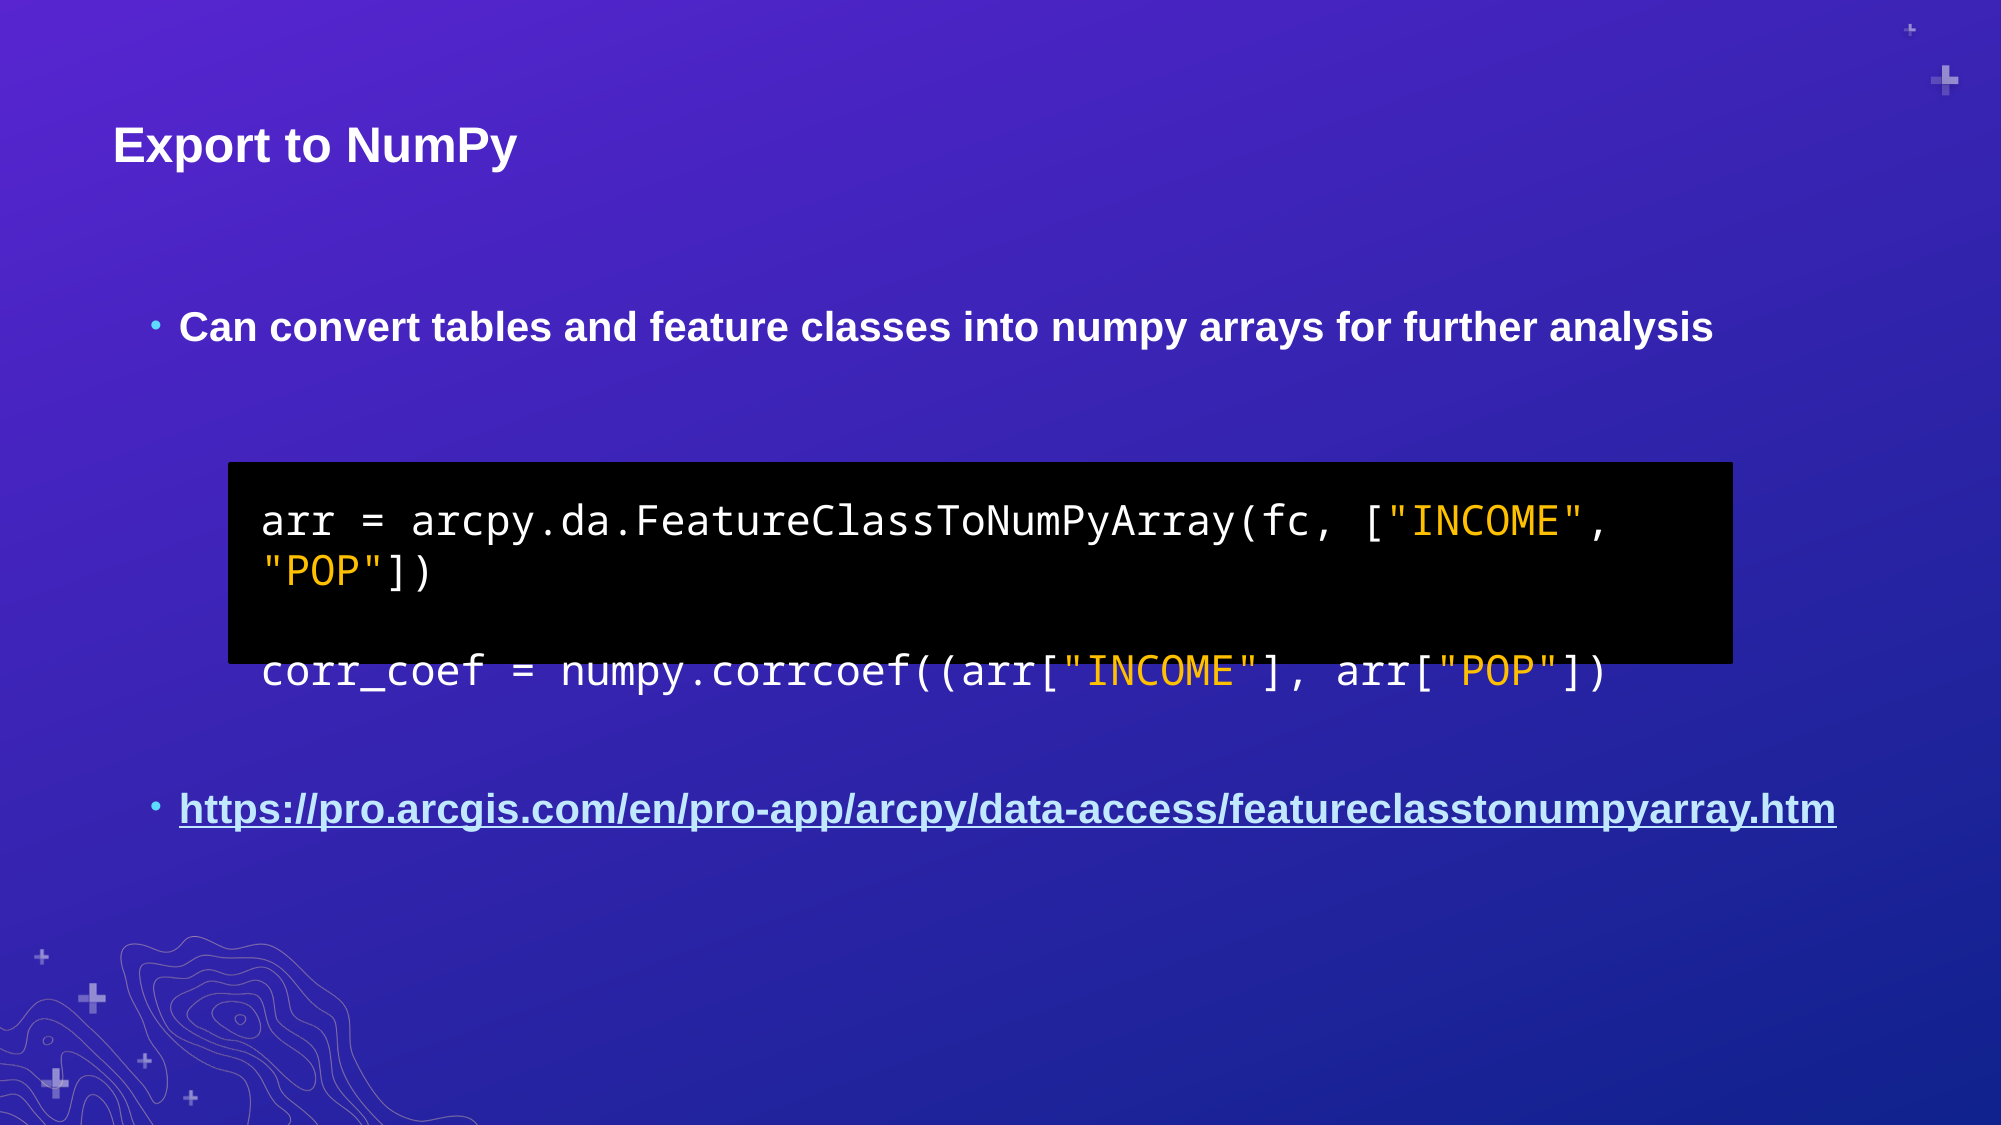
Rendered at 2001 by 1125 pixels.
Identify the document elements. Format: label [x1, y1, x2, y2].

text_box [0, 0, 2000, 1125]
